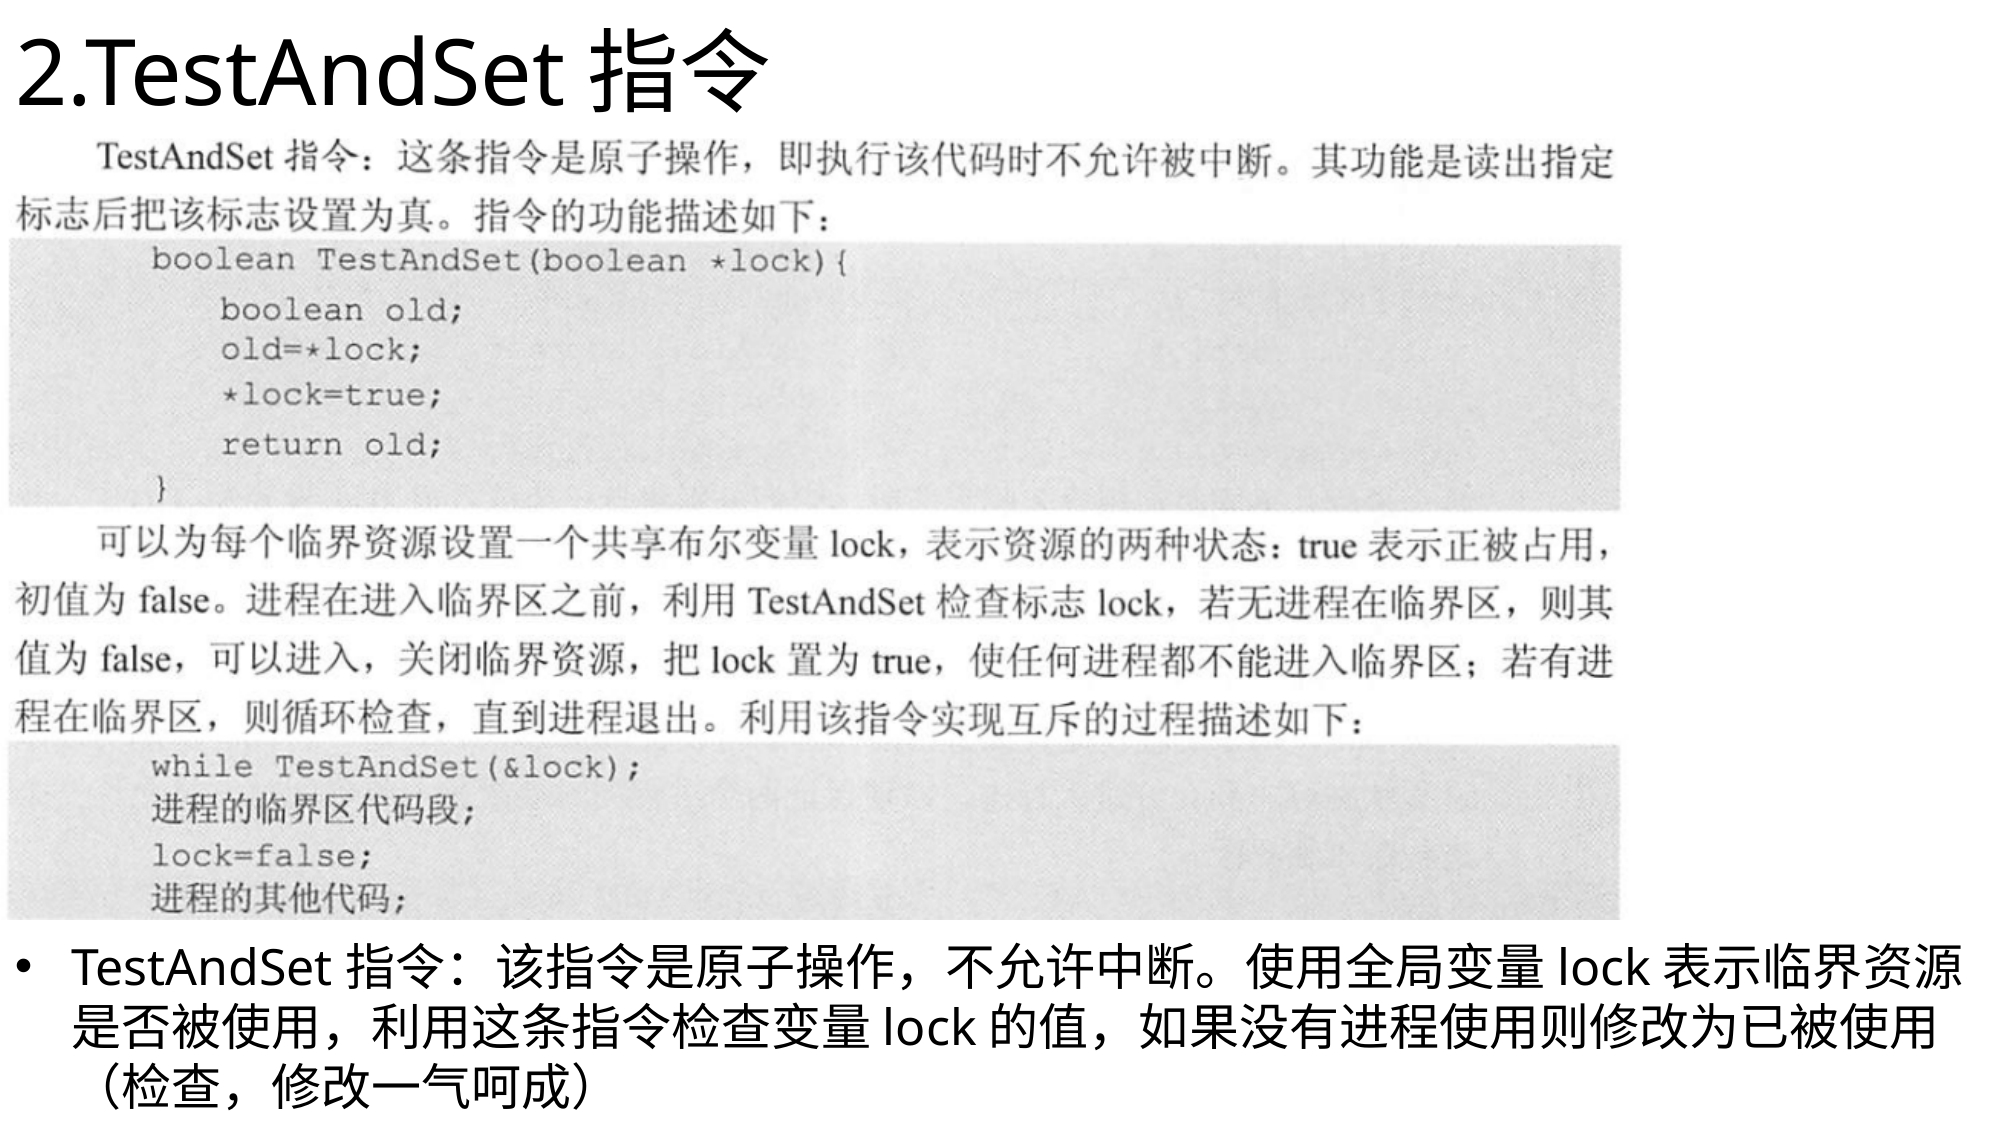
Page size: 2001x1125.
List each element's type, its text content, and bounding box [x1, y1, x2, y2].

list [0, 122, 1648, 920]
title 2.TestAndSet指令 [0, 0, 1725, 153]
text_box TestAndSet指令：该指令是原子操作，不允许中断。使用全局变量lock表示临界资源是否被使用，利用这条指令检查变量lock的值，如果没有进程使用则修改为已被使用（检查，修改一气呵成） [0, 928, 1980, 1123]
